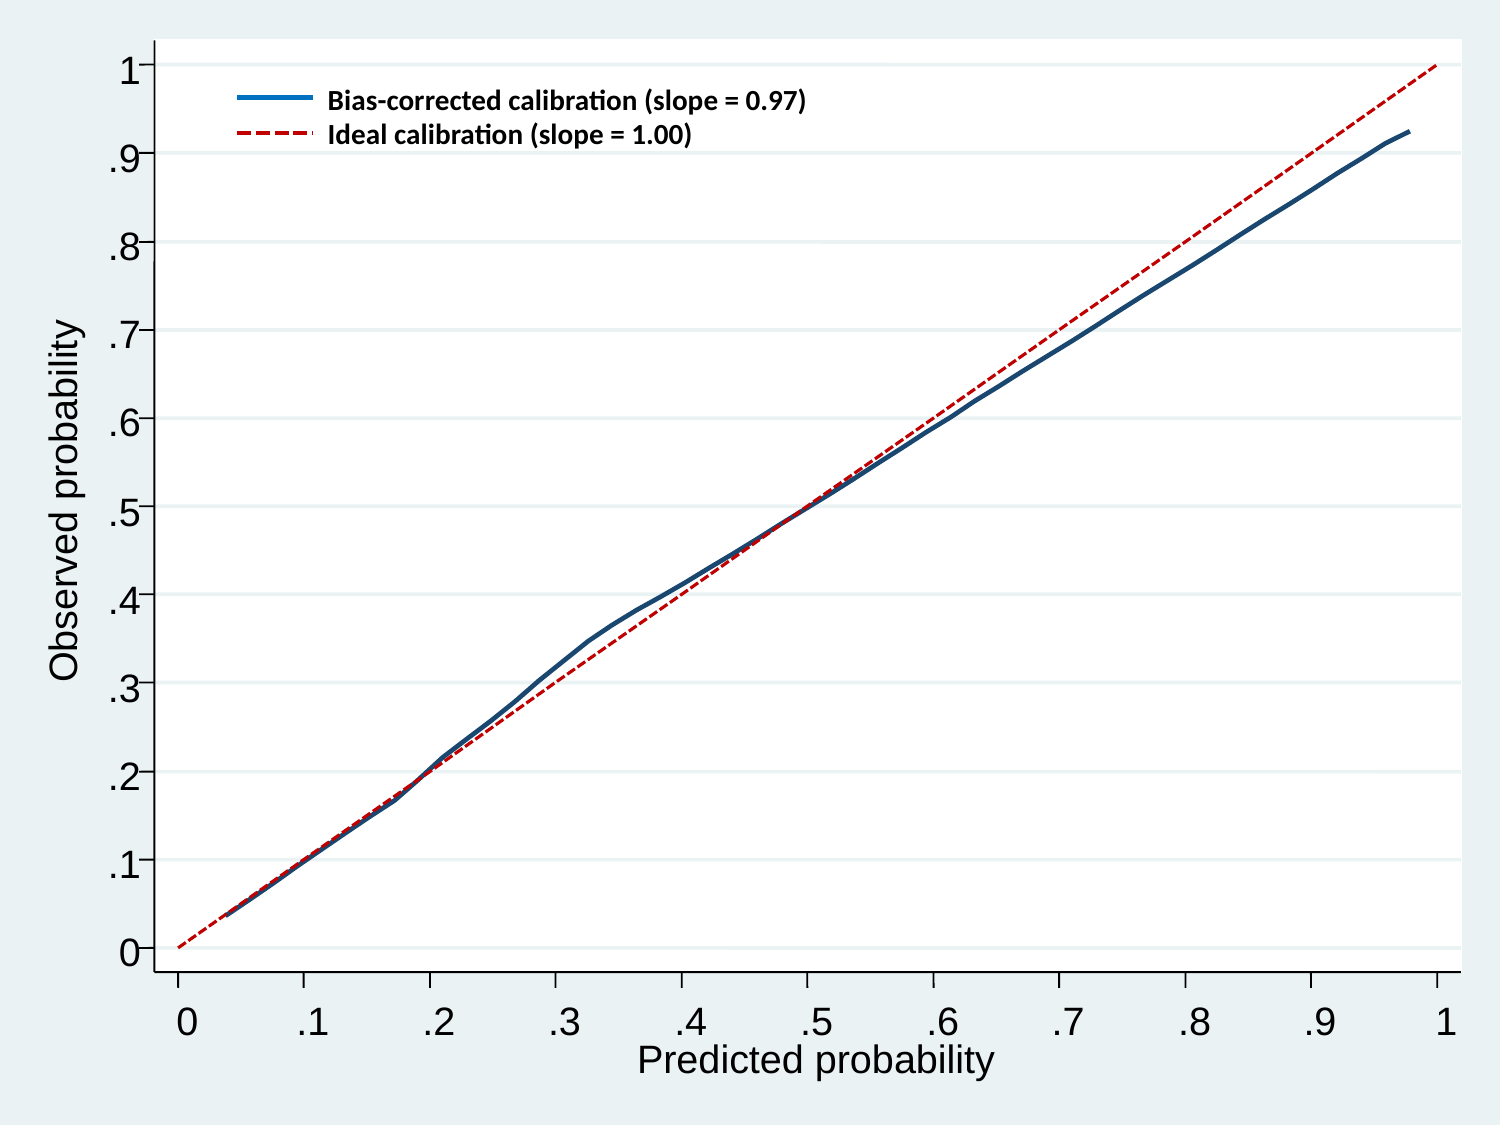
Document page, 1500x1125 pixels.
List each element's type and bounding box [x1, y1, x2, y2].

text_box [0, 0, 1500, 1125]
